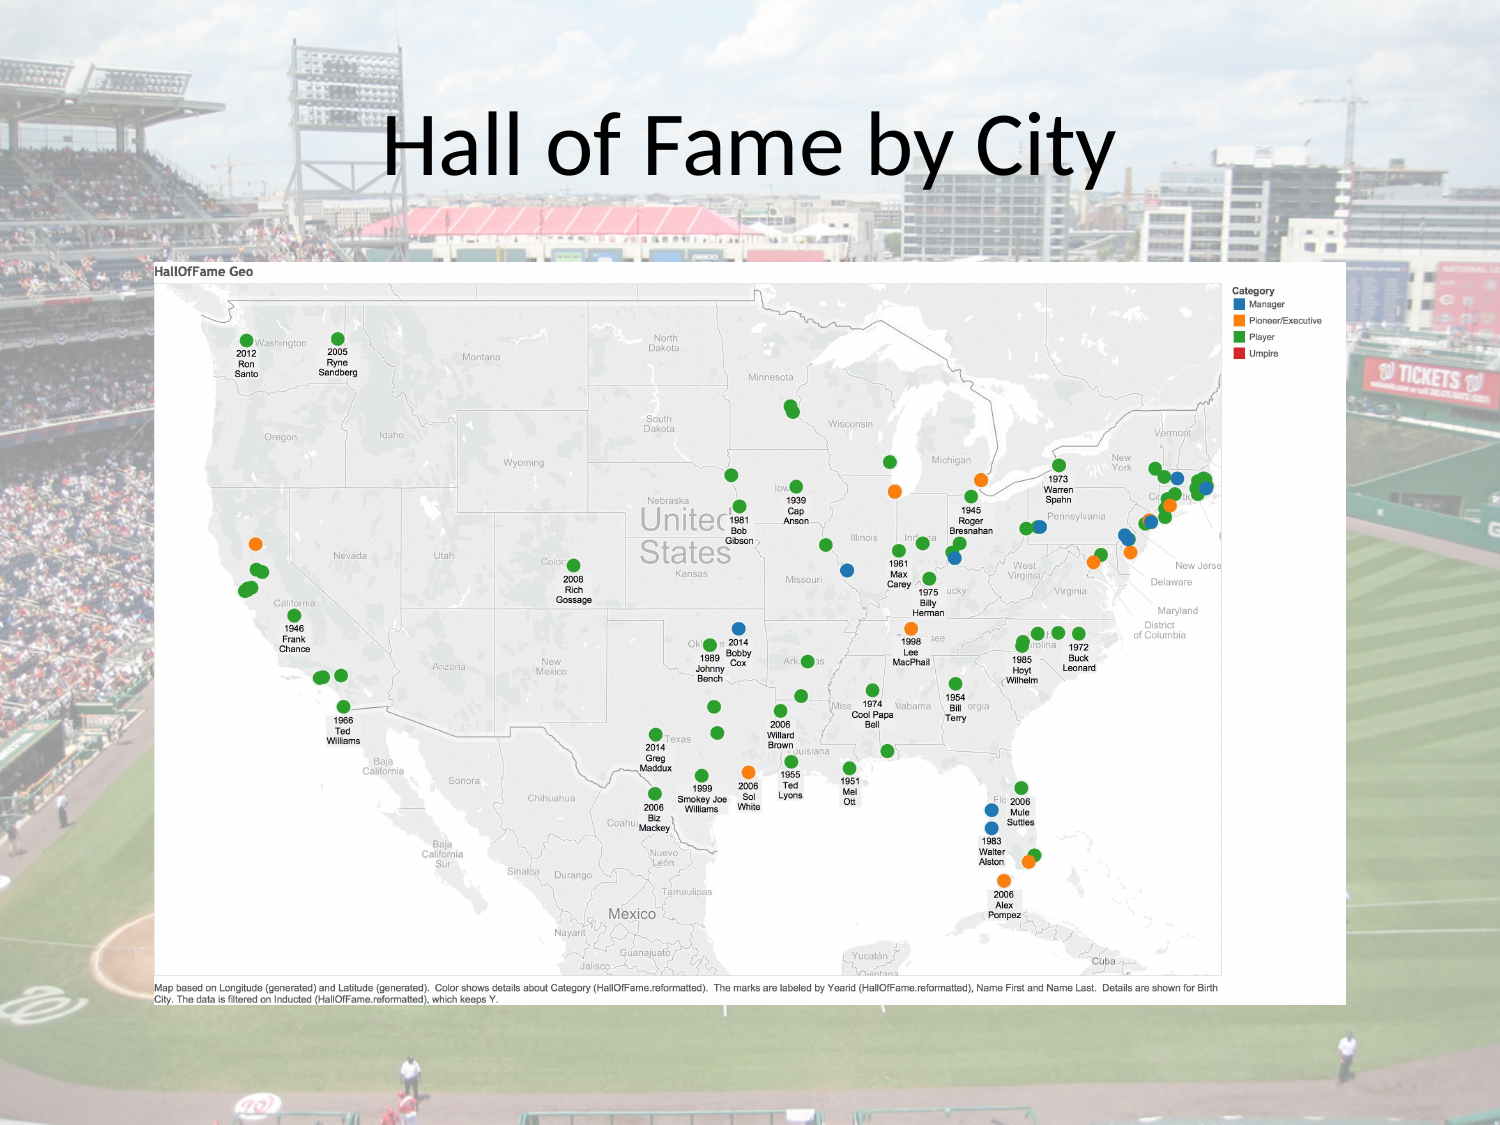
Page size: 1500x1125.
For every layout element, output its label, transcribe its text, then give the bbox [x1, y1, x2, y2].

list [74, 262, 1426, 1006]
title Hall of Fame by City [75, 45, 1425, 233]
